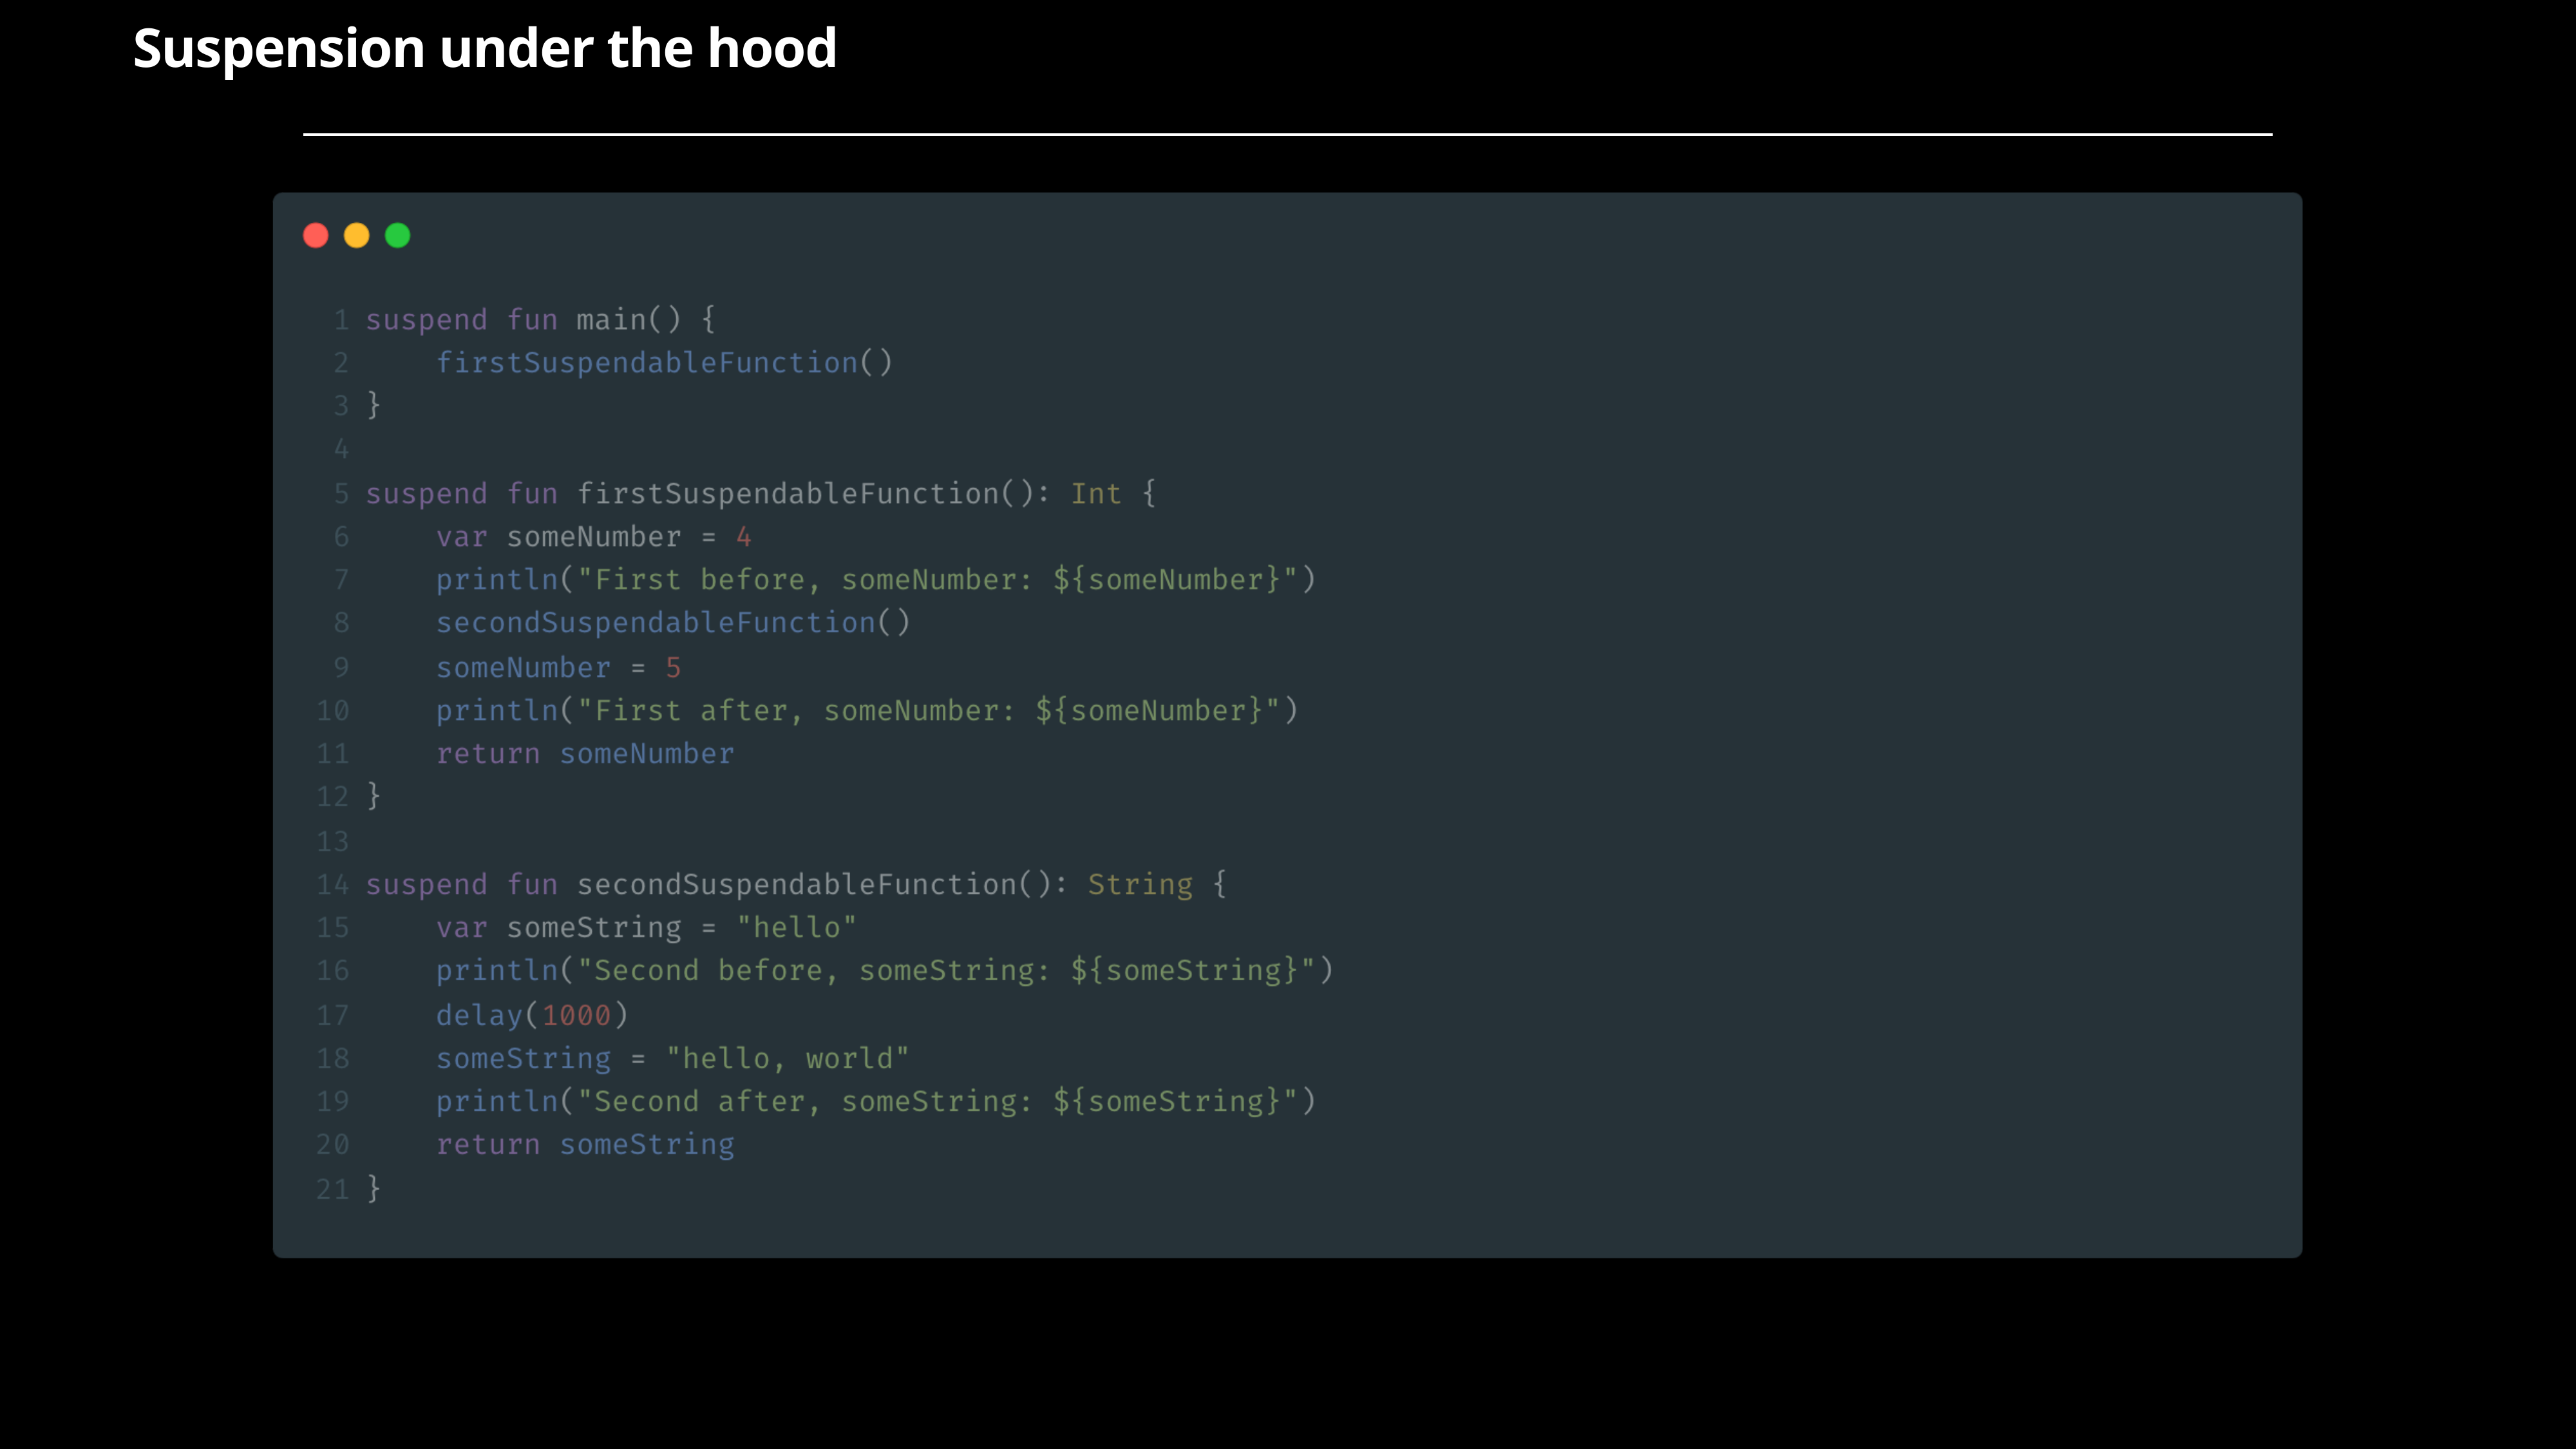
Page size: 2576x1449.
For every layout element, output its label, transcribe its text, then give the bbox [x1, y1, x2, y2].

title Suspension under the hood [127, 21, 2449, 98]
picture [171, 95, 2405, 1354]
